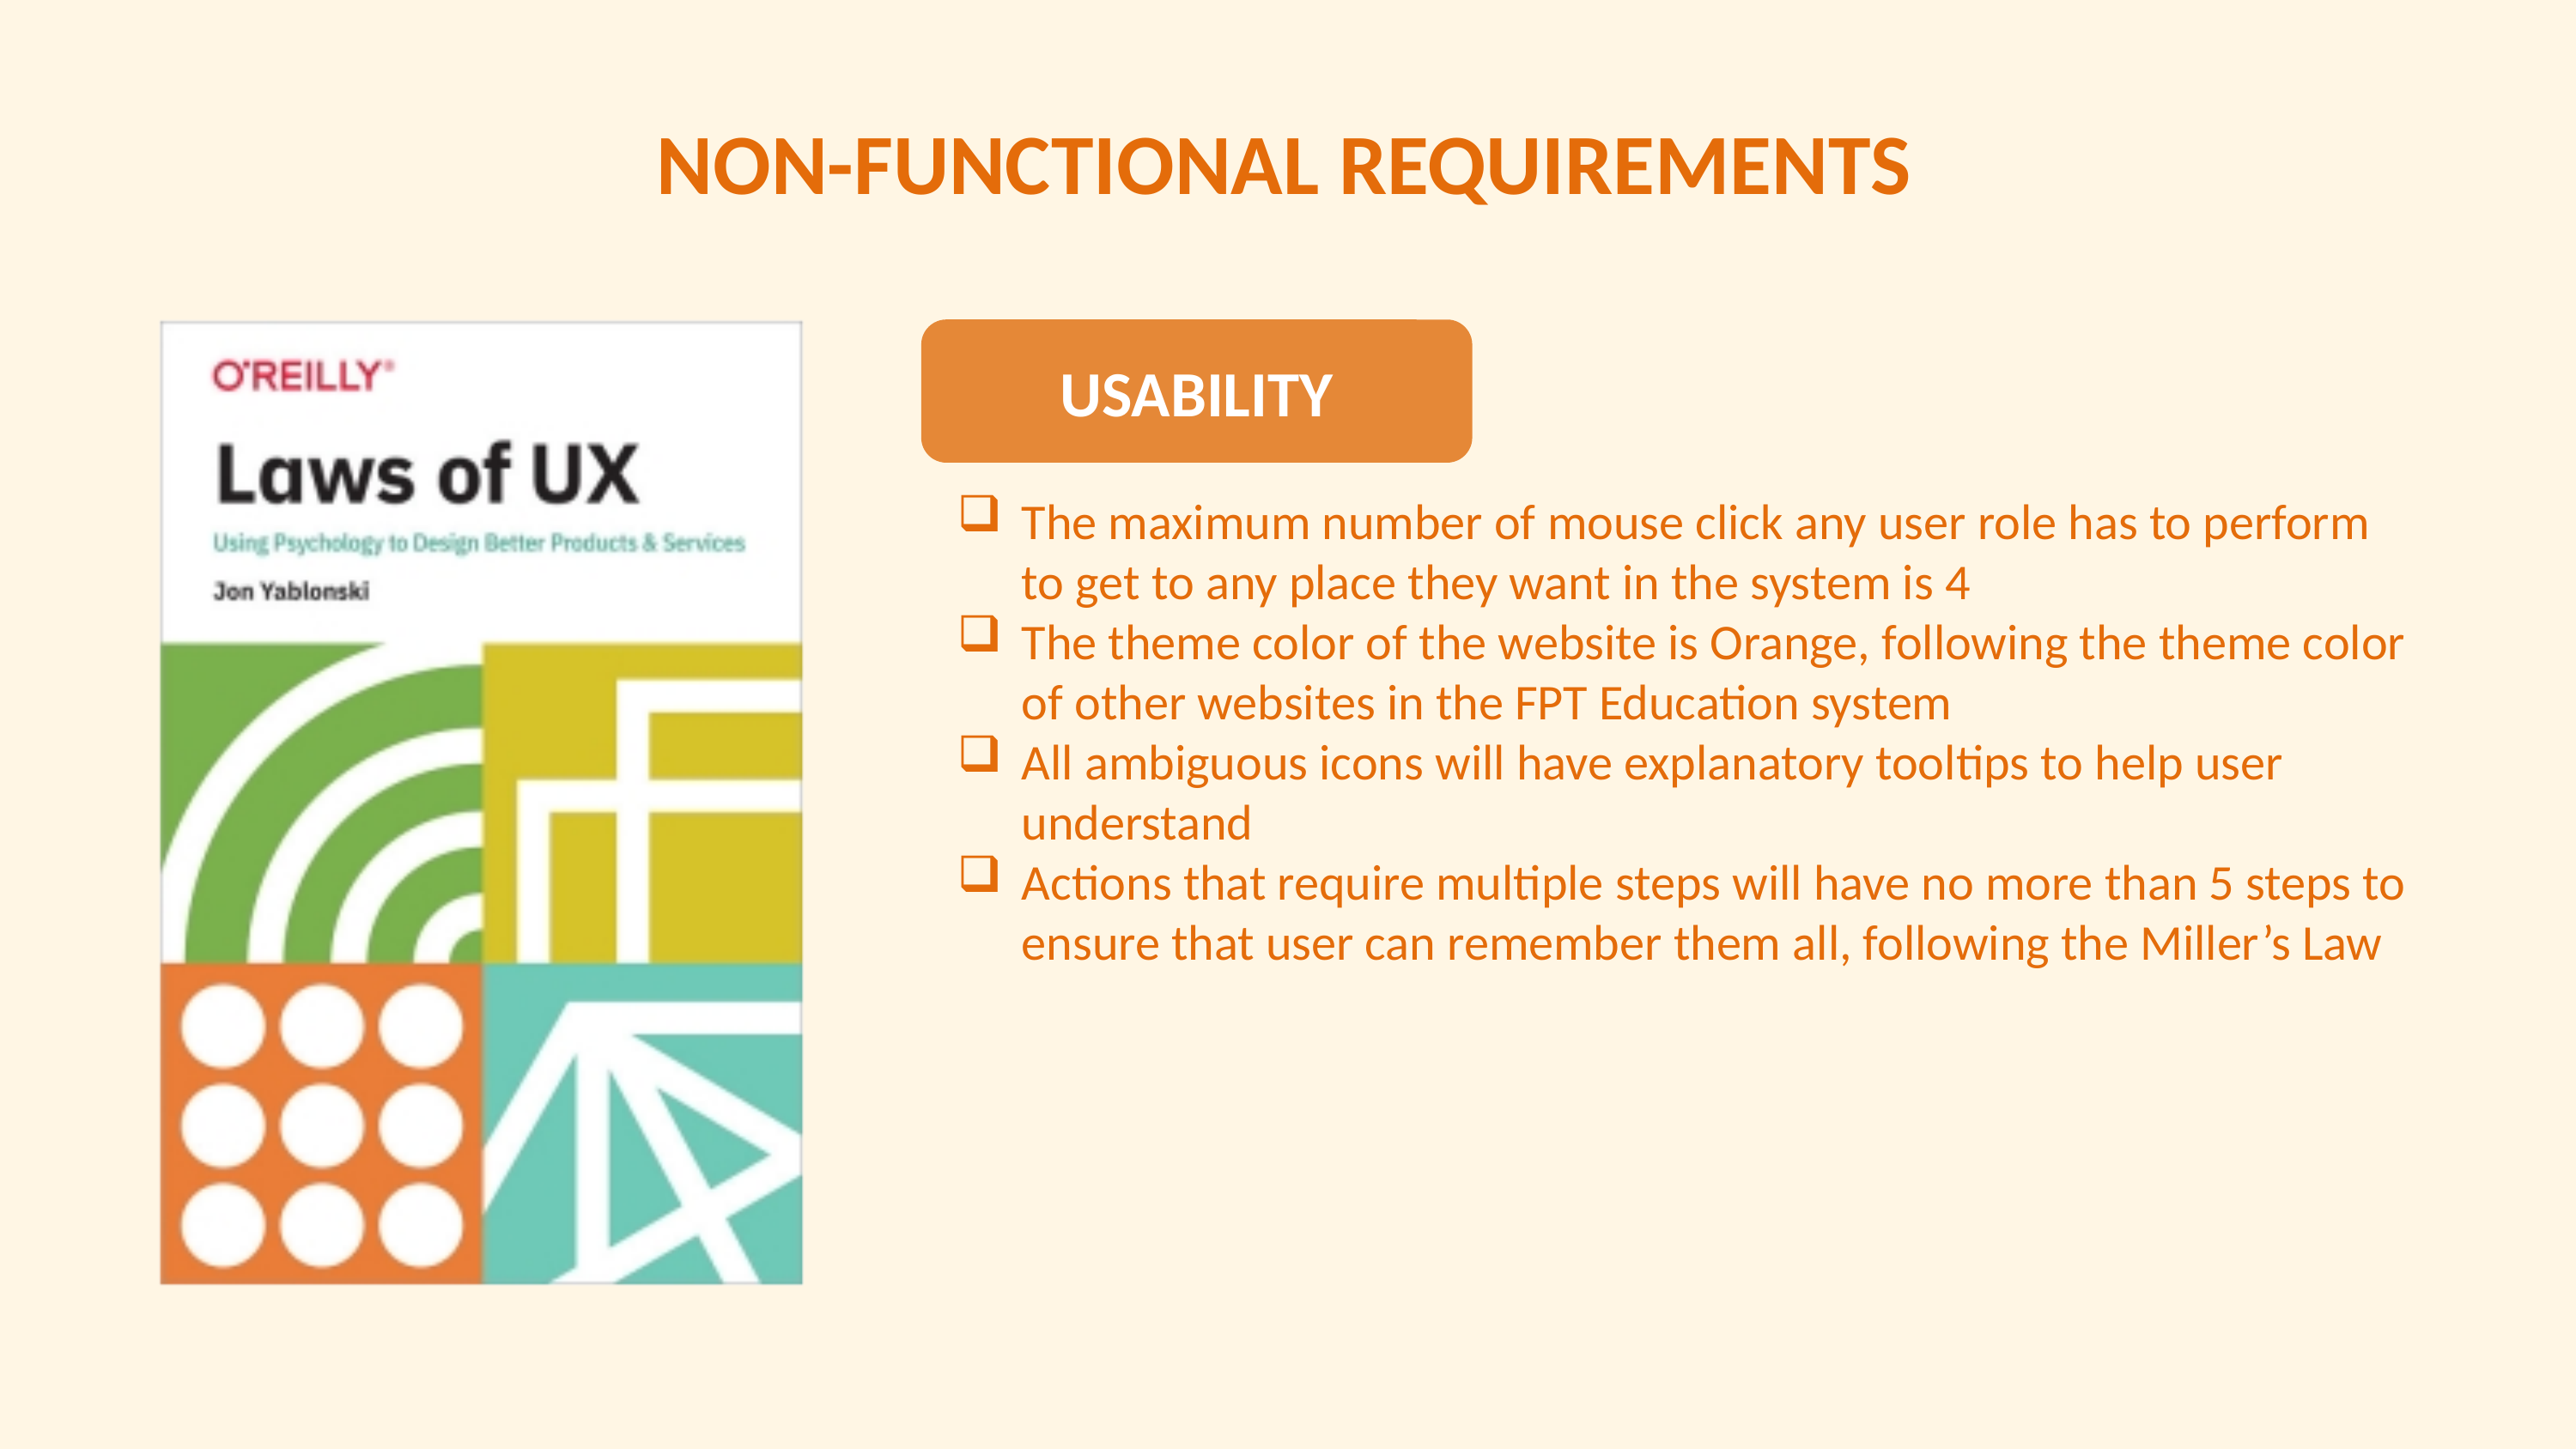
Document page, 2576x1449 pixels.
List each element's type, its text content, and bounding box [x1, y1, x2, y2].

text_box USABILITY [969, 319, 1473, 463]
picture [0, 241, 965, 1367]
text_box NON-FUNCTIONAL REQUIREMENTS [644, 101, 1965, 218]
text_box The maximum number of mouse click any user role has to perform to get to any place they want in the system is 4 The theme color of the website is Orange, following the theme color of other websites in the FPT Education system All ambiguous icons will have explanatory tooltips to help user understand Actions that require multiple steps will have no more than 5 steps to ensure that user can remember them all, following the Miller’s Law [969, 483, 2437, 1037]
